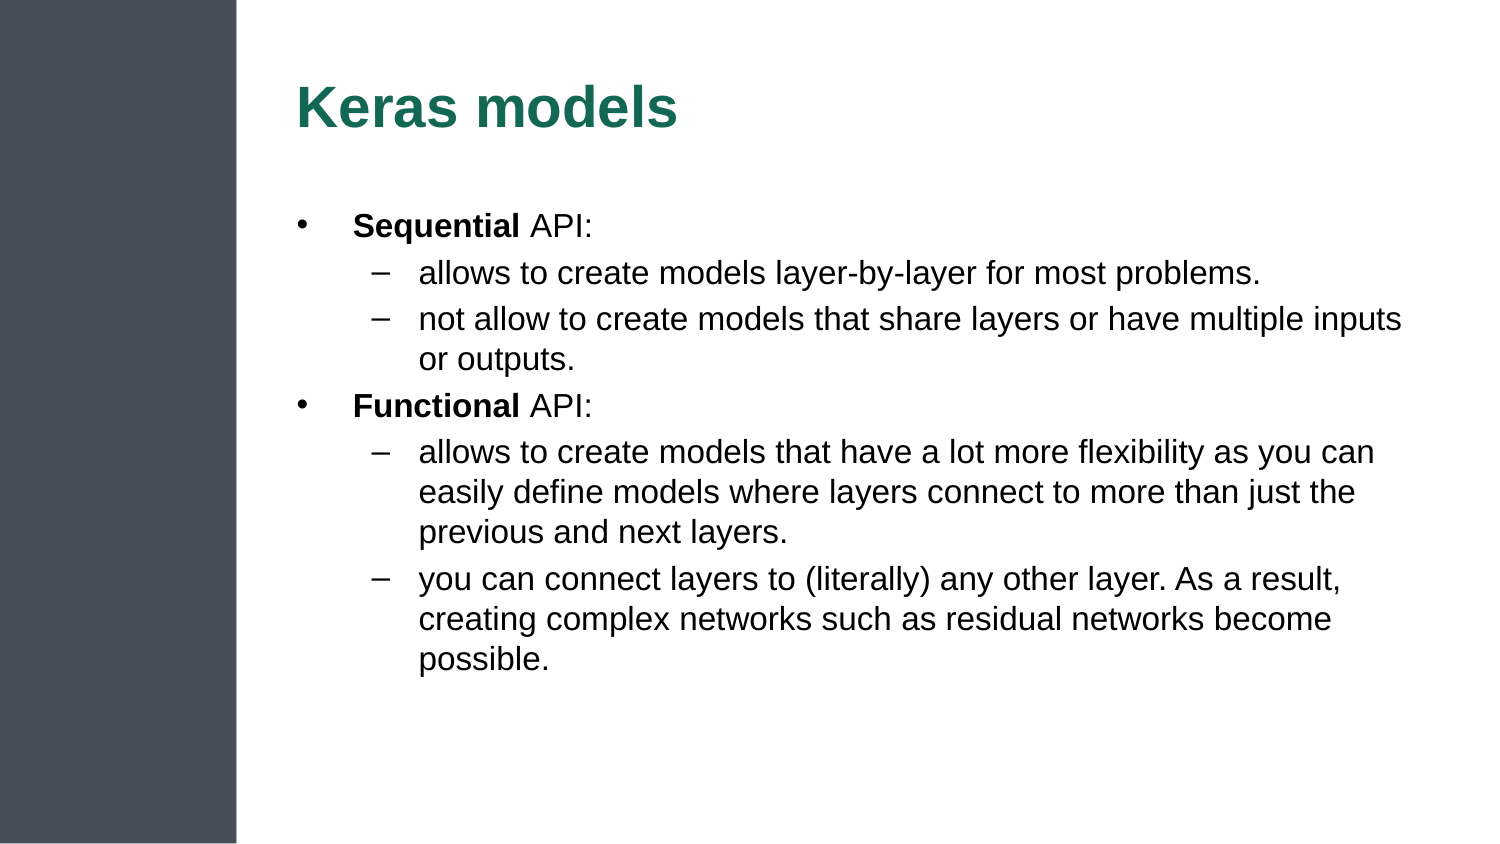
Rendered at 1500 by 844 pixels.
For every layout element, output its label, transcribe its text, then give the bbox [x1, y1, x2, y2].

title Keras models [281, 33, 1425, 175]
picture [0, 0, 1500, 844]
list Sequential API: allows to create models layer-by-layer for most problems. not allow to create models that share layers or have multiple inputs or outputs. Functional API: allows to create models that have a lot more flexibility as you can easily define models where layers connect to more than just the previous and next layers. you can connect layers to (literally) any other layer. As a result, creating complex networks such as residual networks become possible. [281, 196, 1425, 754]
